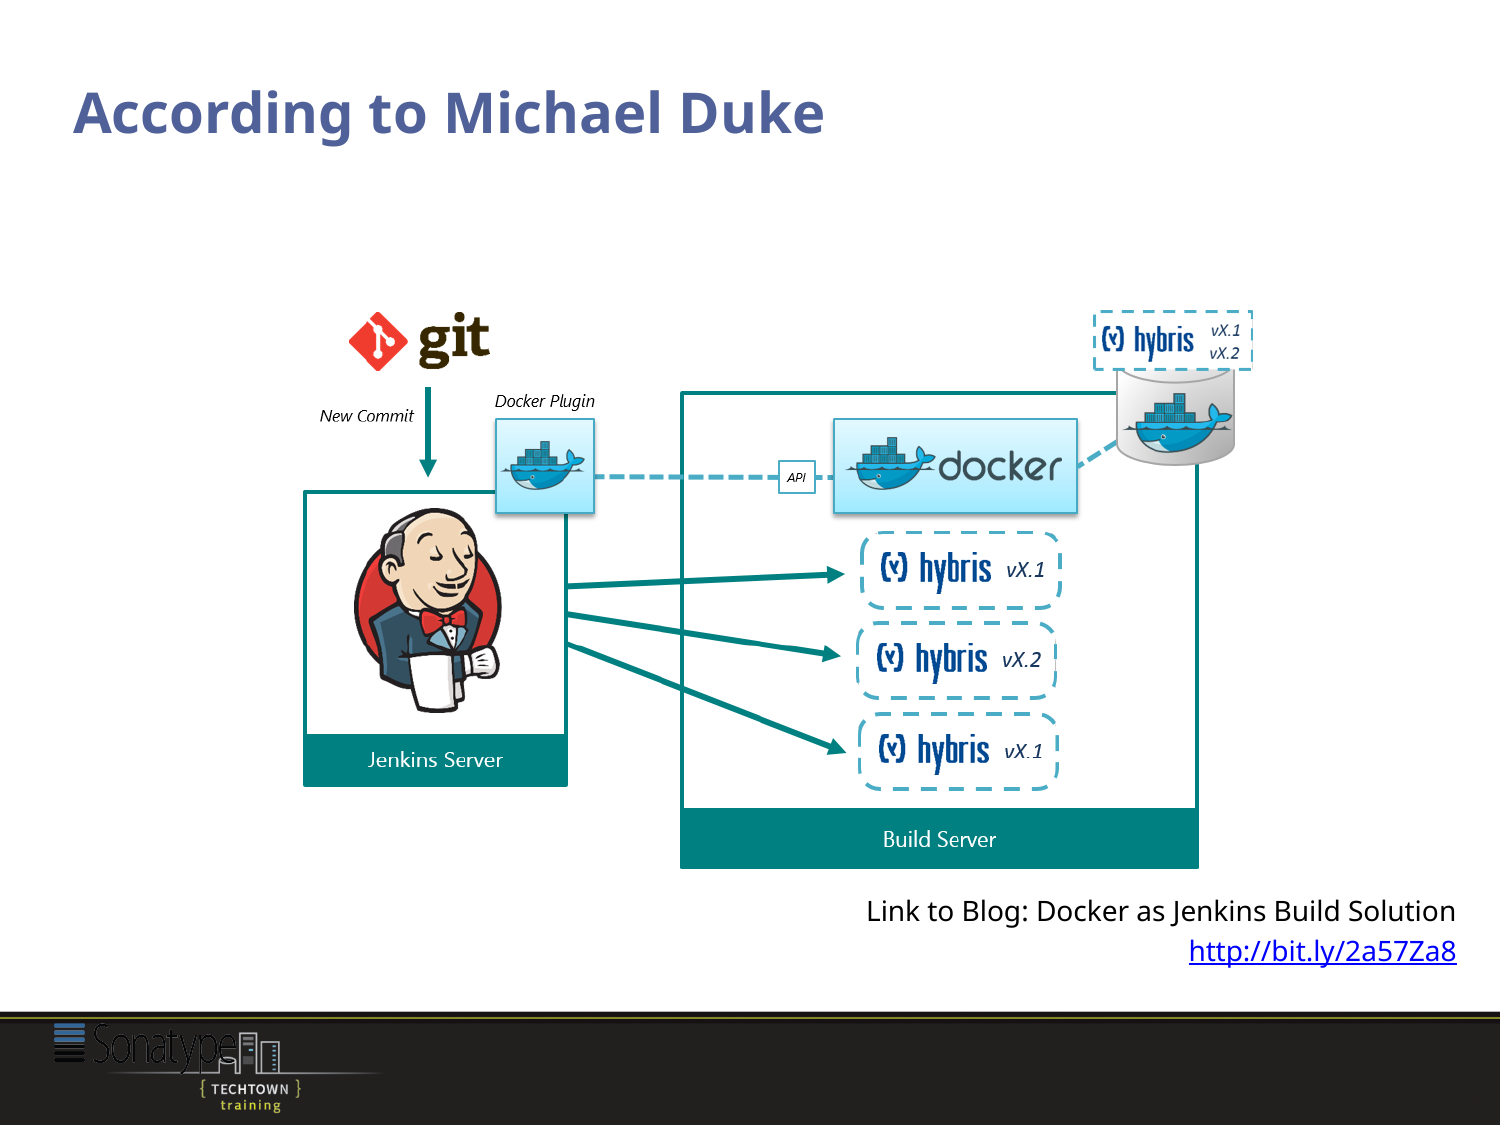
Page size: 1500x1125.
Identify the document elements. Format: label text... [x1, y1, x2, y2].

text_box Link to Blog: Docker as Jenkins Build Solution http://bit.ly/2a57Za8 [462, 887, 1458, 964]
picture [0, 0, 1500, 1125]
title According to Michael Duke [58, 69, 1341, 138]
